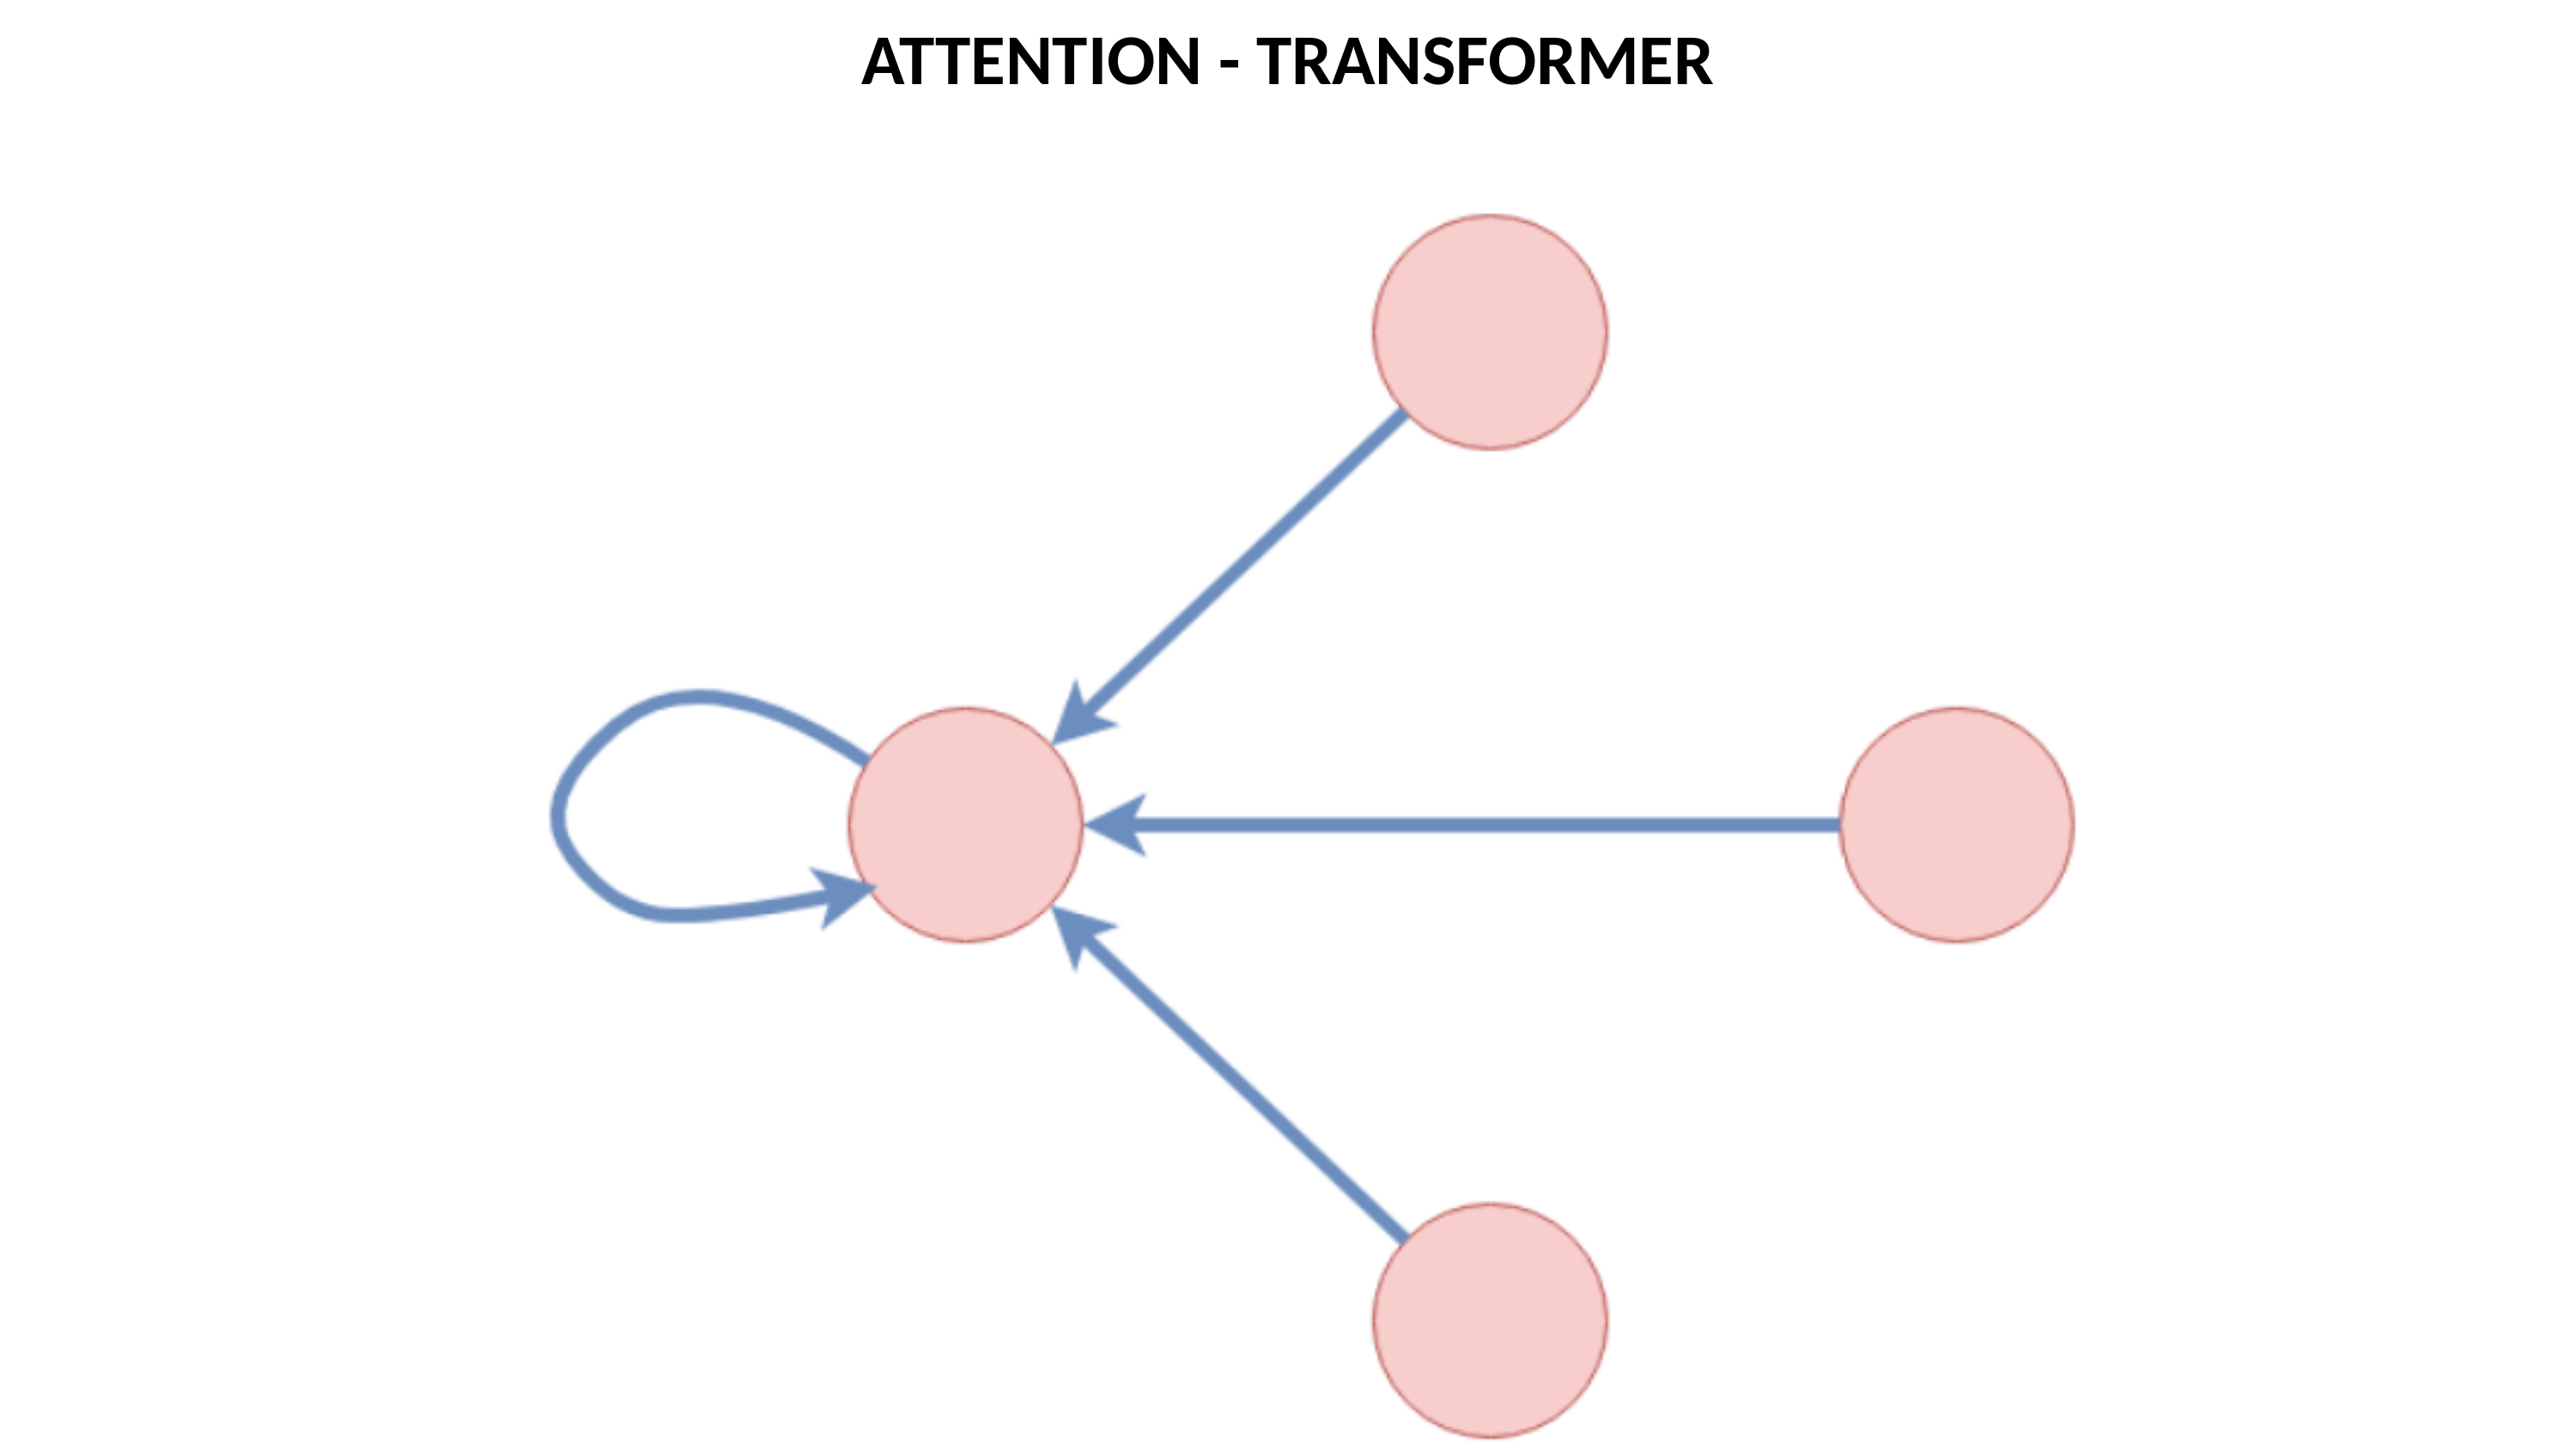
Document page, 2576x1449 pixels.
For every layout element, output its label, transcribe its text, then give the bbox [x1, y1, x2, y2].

text_box ATTENTION - TRANSFORMER [680, 0, 1896, 112]
picture [473, 172, 2103, 1449]
